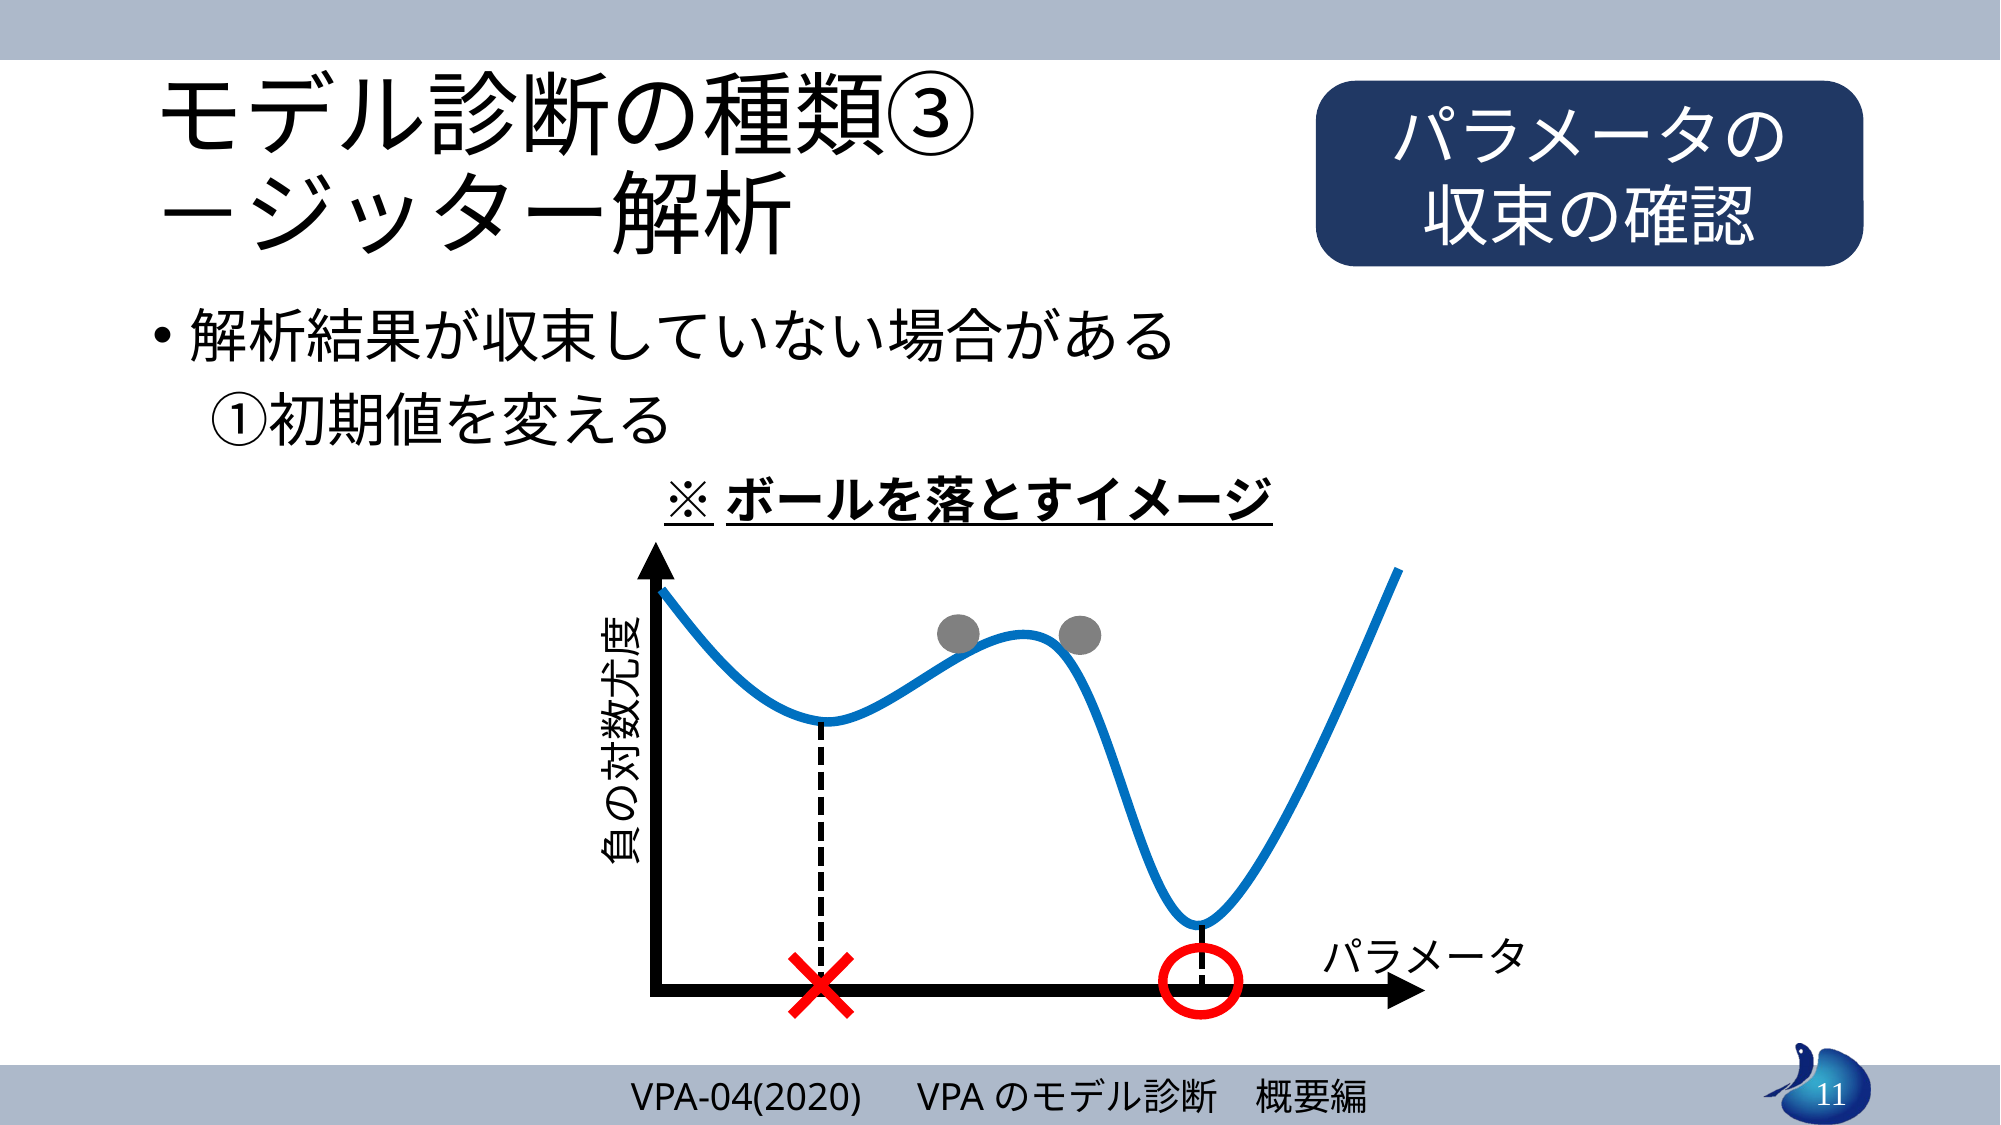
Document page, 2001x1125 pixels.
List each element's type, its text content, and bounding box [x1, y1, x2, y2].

text_box パラメータの 収束の確認 [1315, 80, 1864, 267]
footer VPA-04(2020) VPAのモデル診断 概要編 [526, 1065, 1473, 1125]
list 解析結果が収束していない場合がある ①初期値を変える [137, 299, 1863, 1044]
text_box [587, 461, 1546, 1044]
picture [1762, 1043, 1871, 1125]
title モデル診断の種類③ －ジッター解析 [137, 59, 1863, 278]
slide_number 11 [1412, 1062, 1863, 1123]
